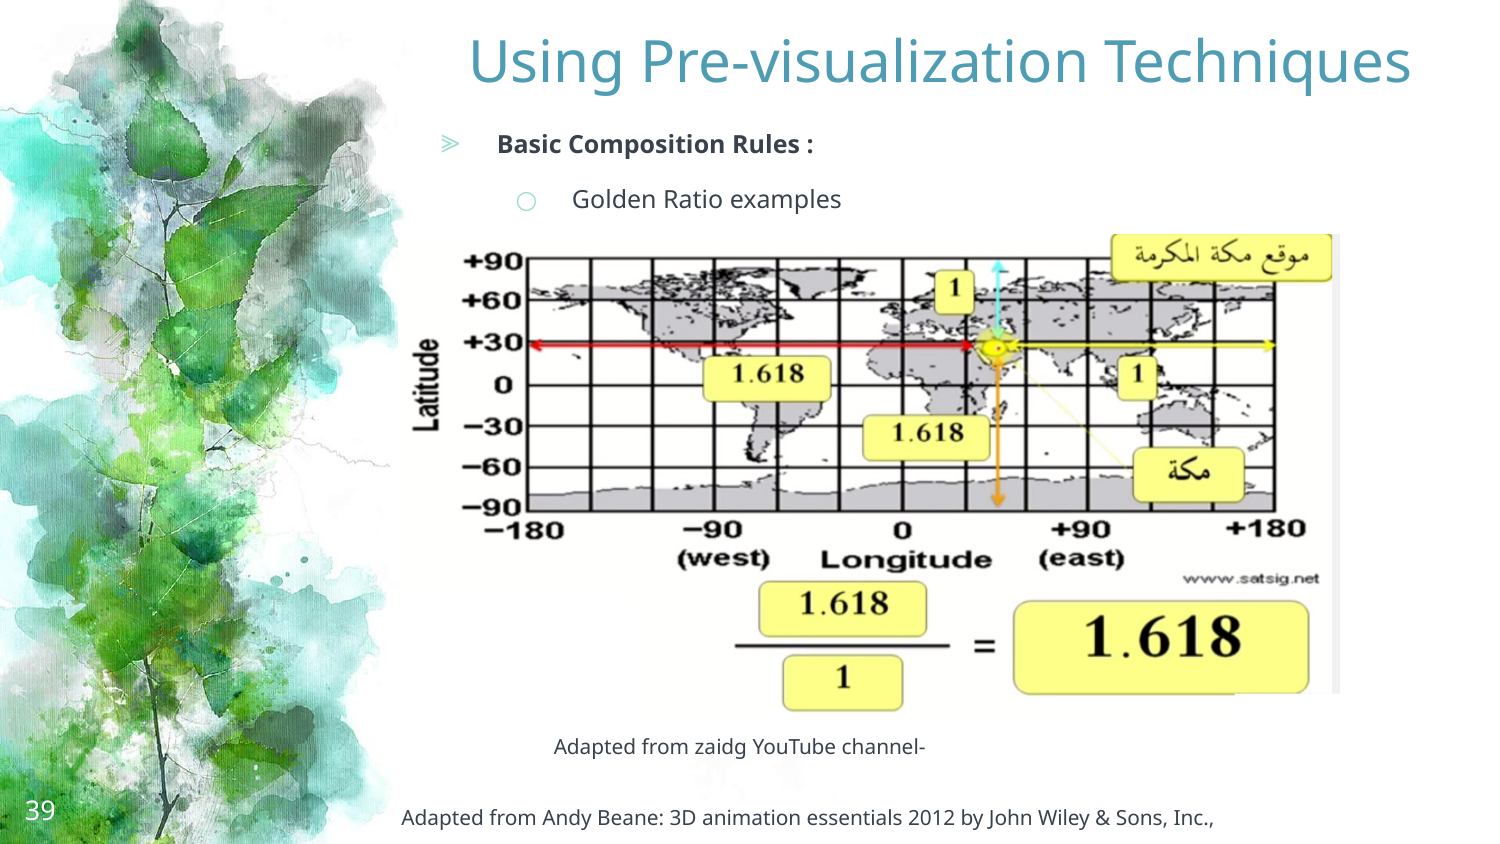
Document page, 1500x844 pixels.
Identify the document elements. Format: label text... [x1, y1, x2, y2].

text_box Adapted from zaidg YouTube channel- [539, 726, 1161, 762]
picture [0, 0, 1500, 844]
text_box Adapted from Andy Beane: 3D animation essentials 2012 by John Wiley & Sons, Inc., [386, 796, 1278, 832]
slide_number 39 [24, 779, 115, 844]
list Basic Composition Rules : Golden Ratio examples [421, 123, 1430, 223]
title Using Pre-visualization Techniques [468, 33, 1425, 94]
